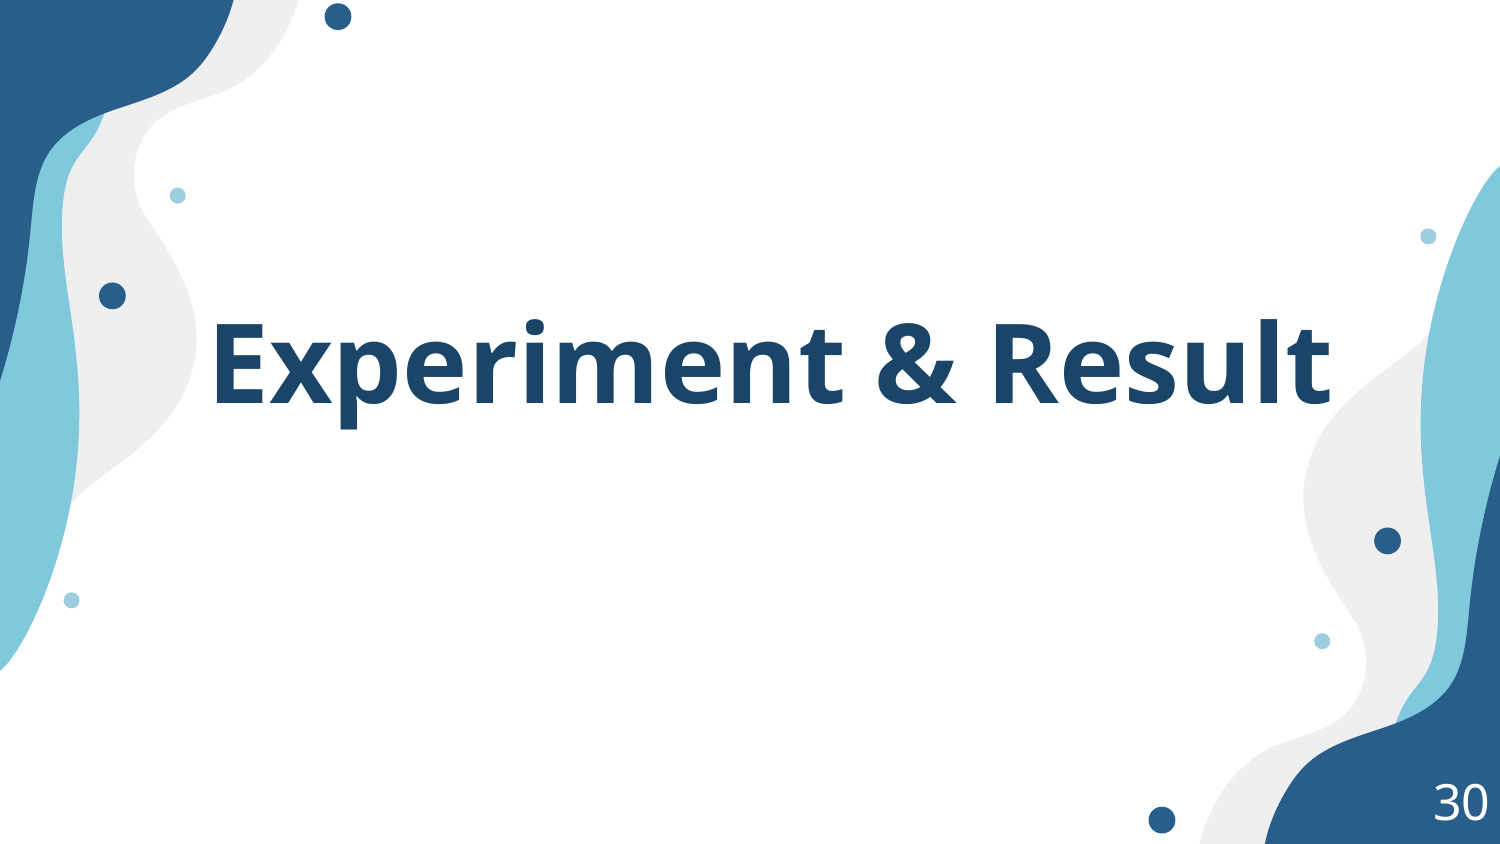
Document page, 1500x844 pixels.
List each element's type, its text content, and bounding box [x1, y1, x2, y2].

text_box 30 [1408, 763, 1500, 838]
title Experiment & Result [106, 292, 1436, 428]
